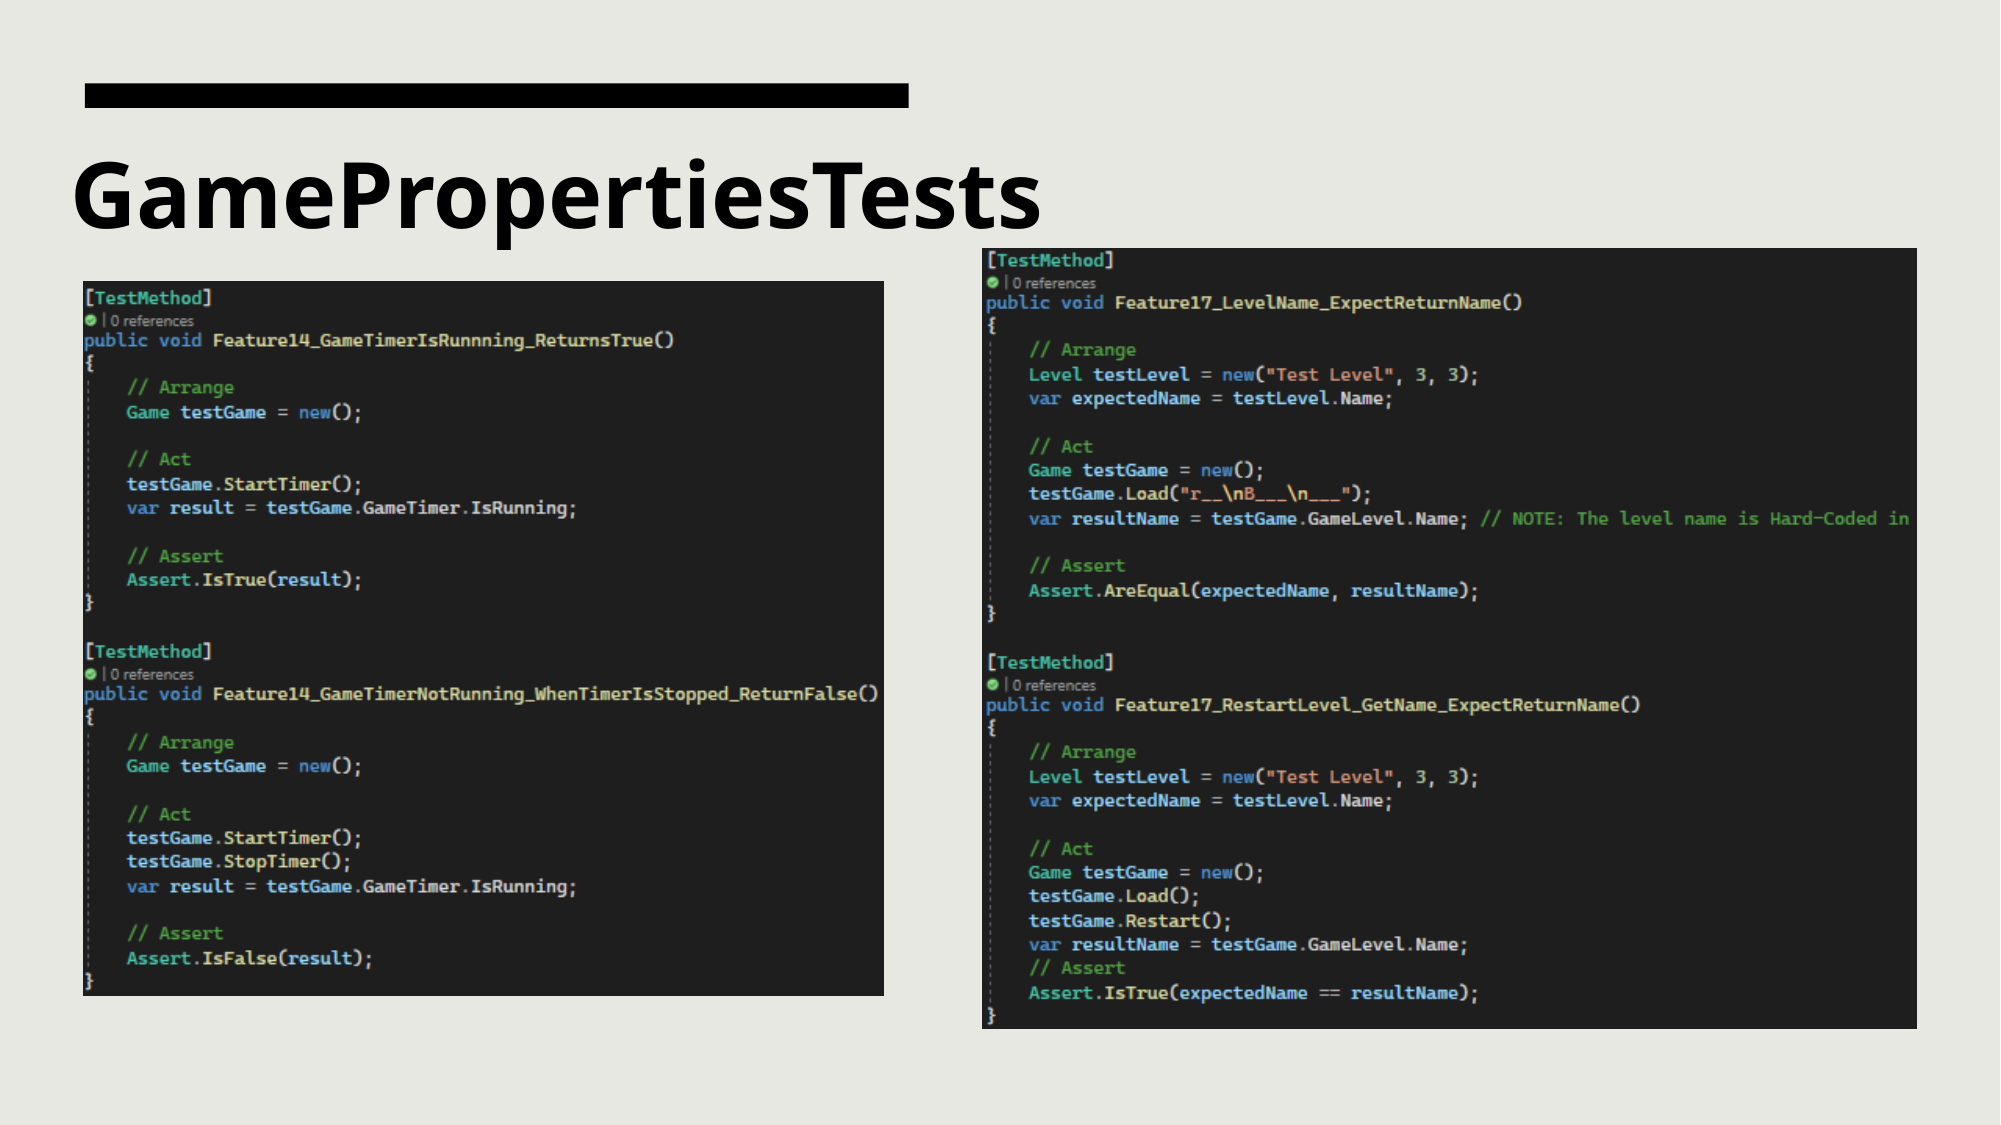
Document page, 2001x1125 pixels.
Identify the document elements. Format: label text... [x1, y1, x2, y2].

picture [83, 281, 884, 996]
picture [981, 248, 1917, 1029]
title GamePropertiesTests [55, 129, 1261, 312]
